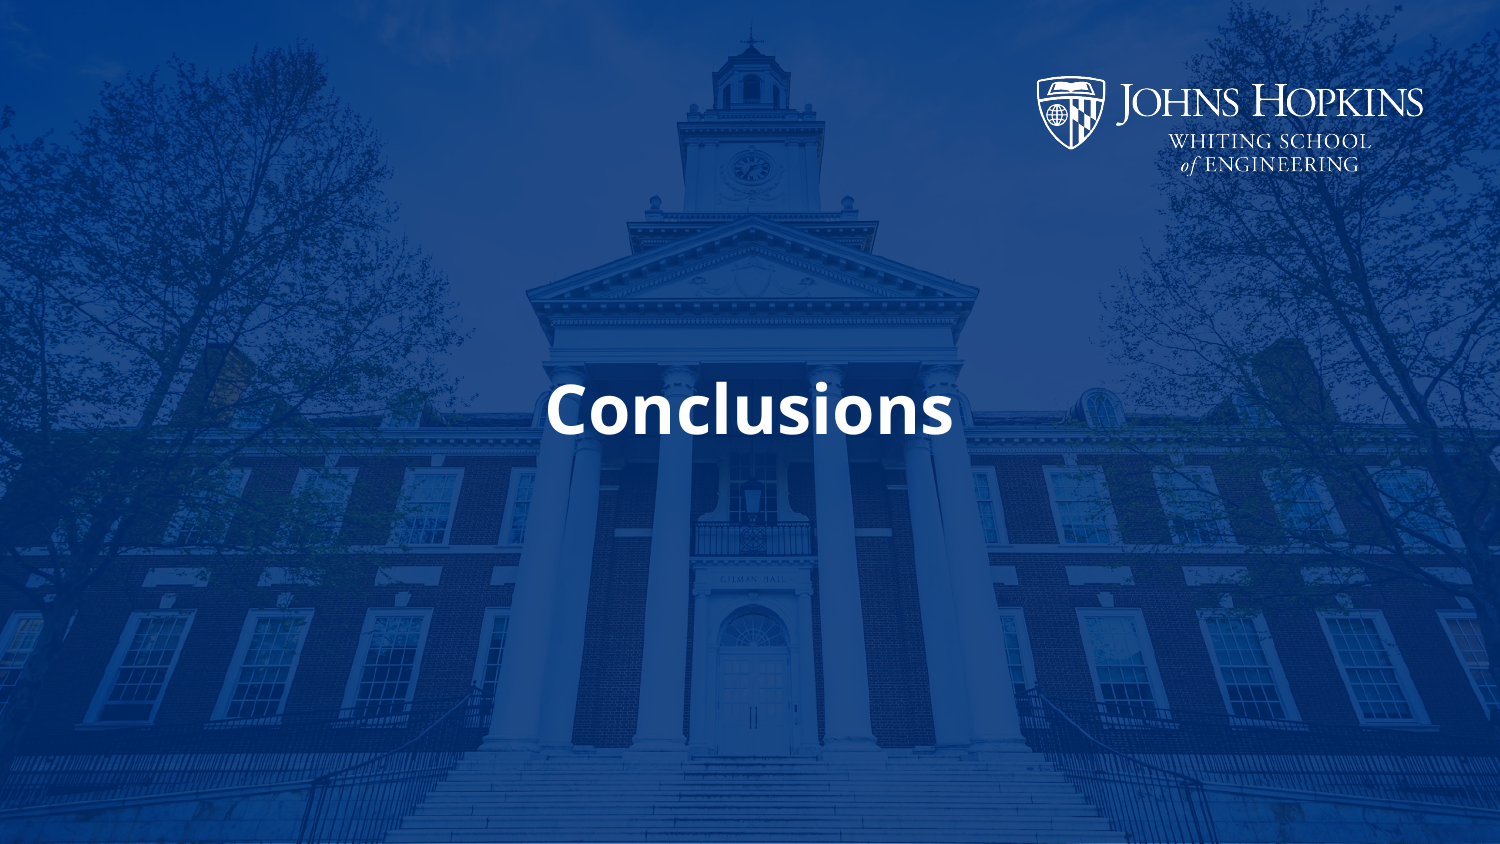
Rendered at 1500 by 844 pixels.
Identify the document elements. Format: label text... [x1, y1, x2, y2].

title Conclusions [76, 367, 1424, 457]
picture [1033, 73, 1424, 176]
